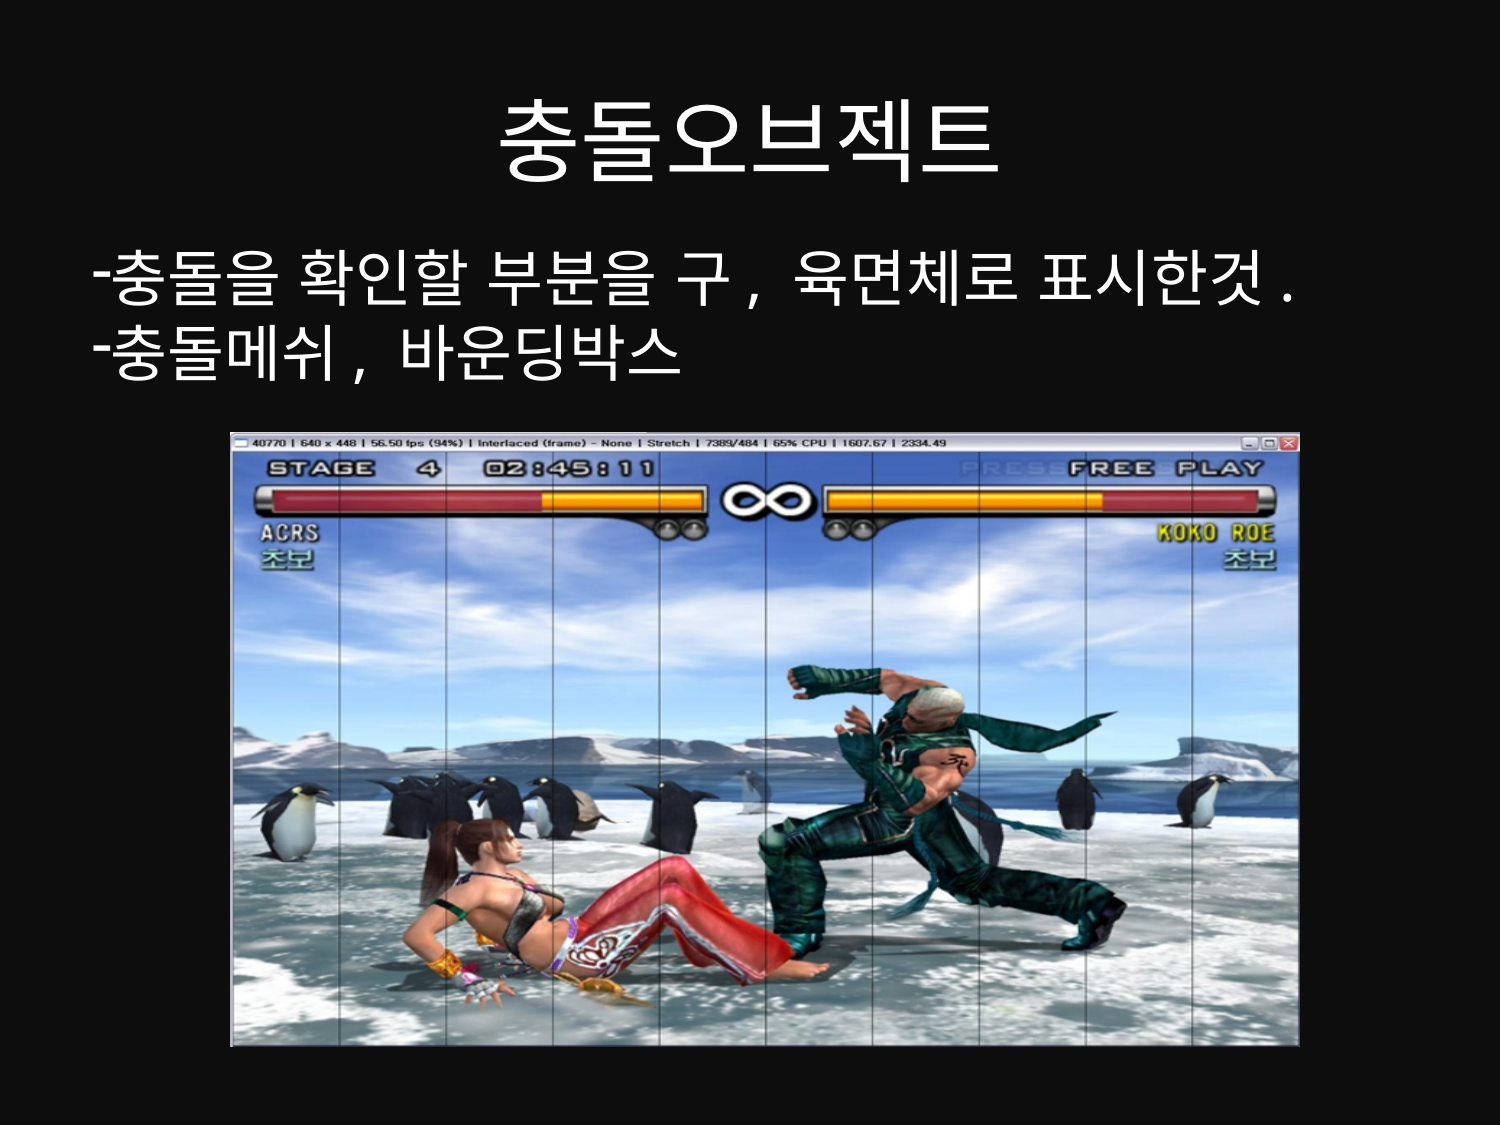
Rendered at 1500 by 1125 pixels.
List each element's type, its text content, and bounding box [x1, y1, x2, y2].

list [229, 432, 1300, 1048]
title 충돌오브젝트 [75, 45, 1425, 233]
text_box 충돌을 확인할 부분을 구, 육면체로 표시한것. 충돌메쉬, 바운딩박스 [76, 231, 1427, 397]
